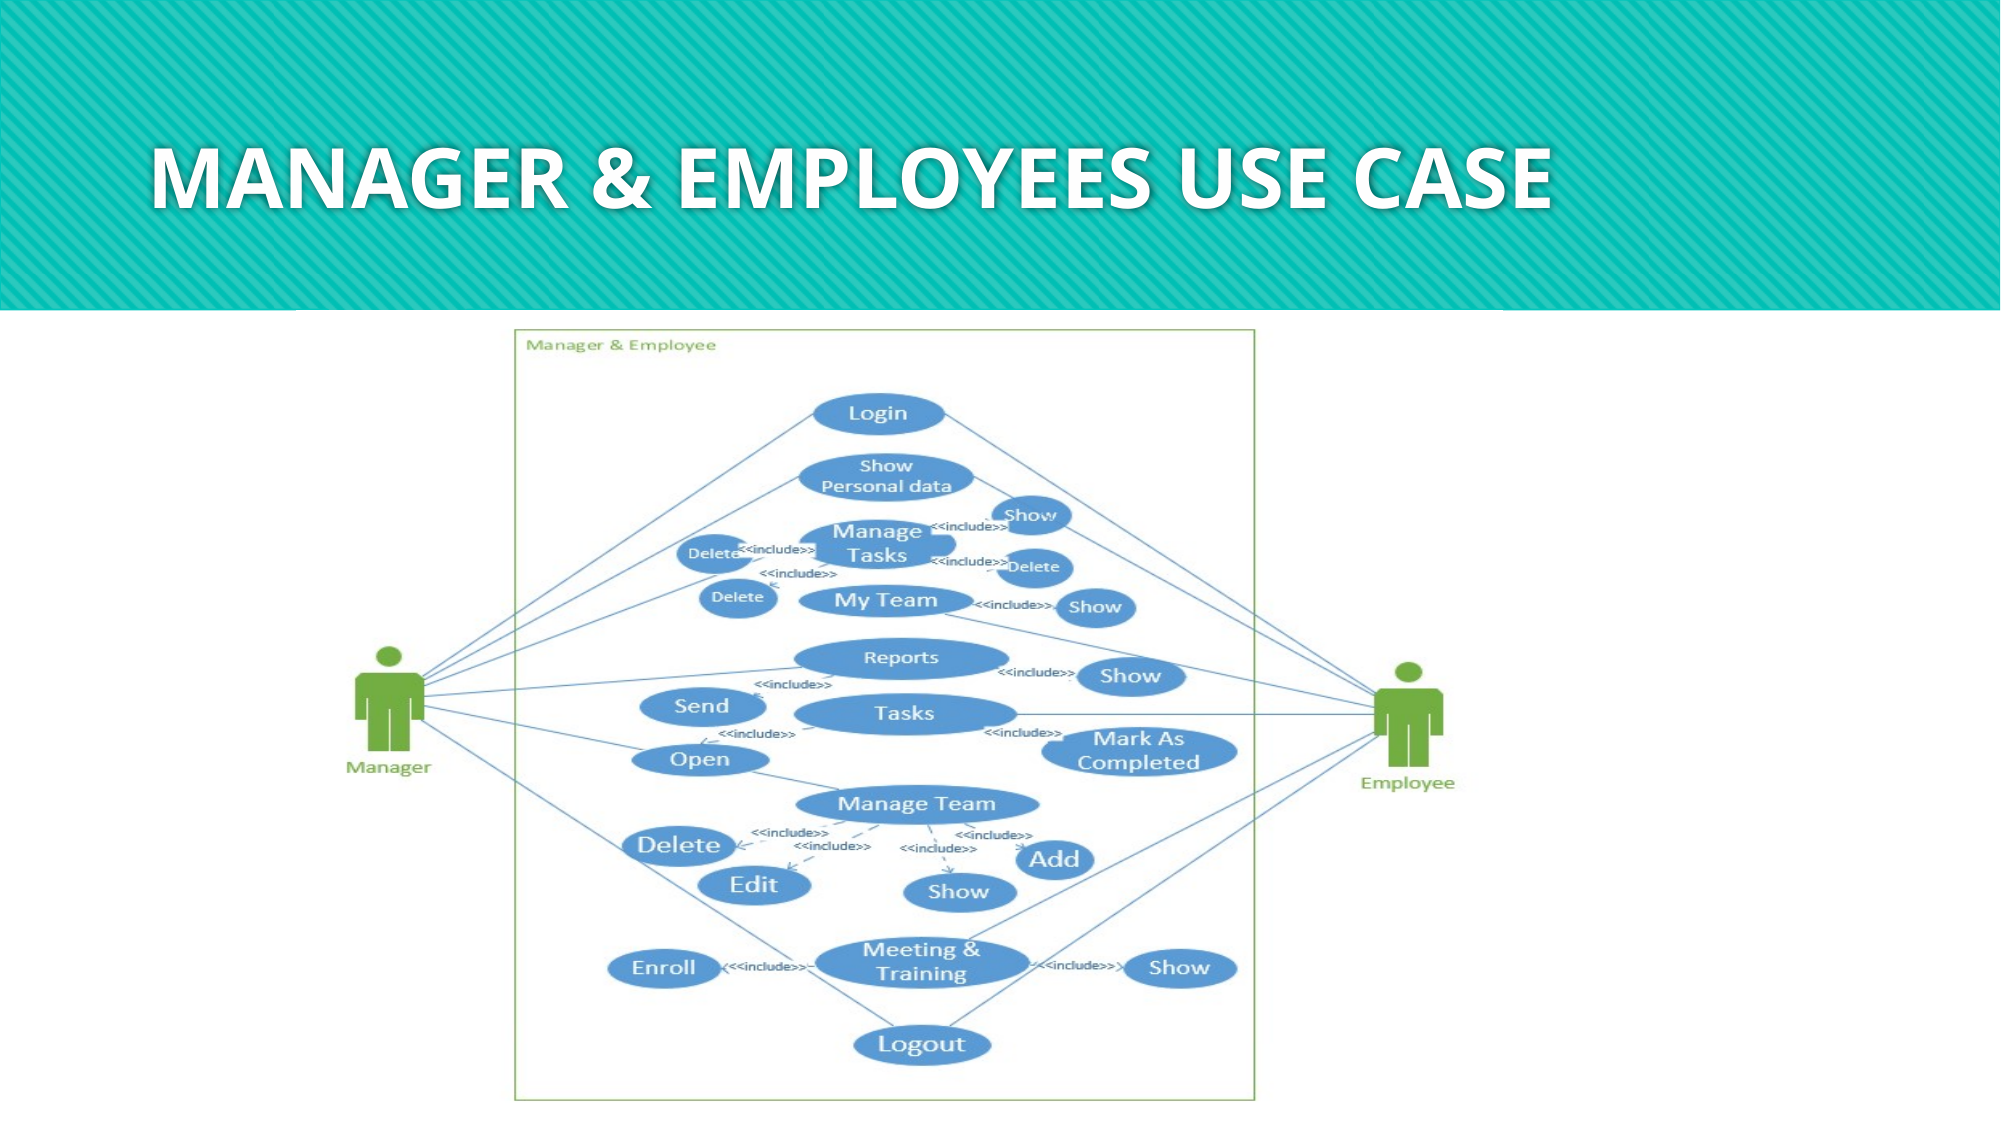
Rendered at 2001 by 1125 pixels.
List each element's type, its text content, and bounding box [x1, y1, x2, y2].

picture [296, 310, 1503, 1125]
title MANAGER & EMPLOYEES USE CASE [132, 73, 1868, 233]
